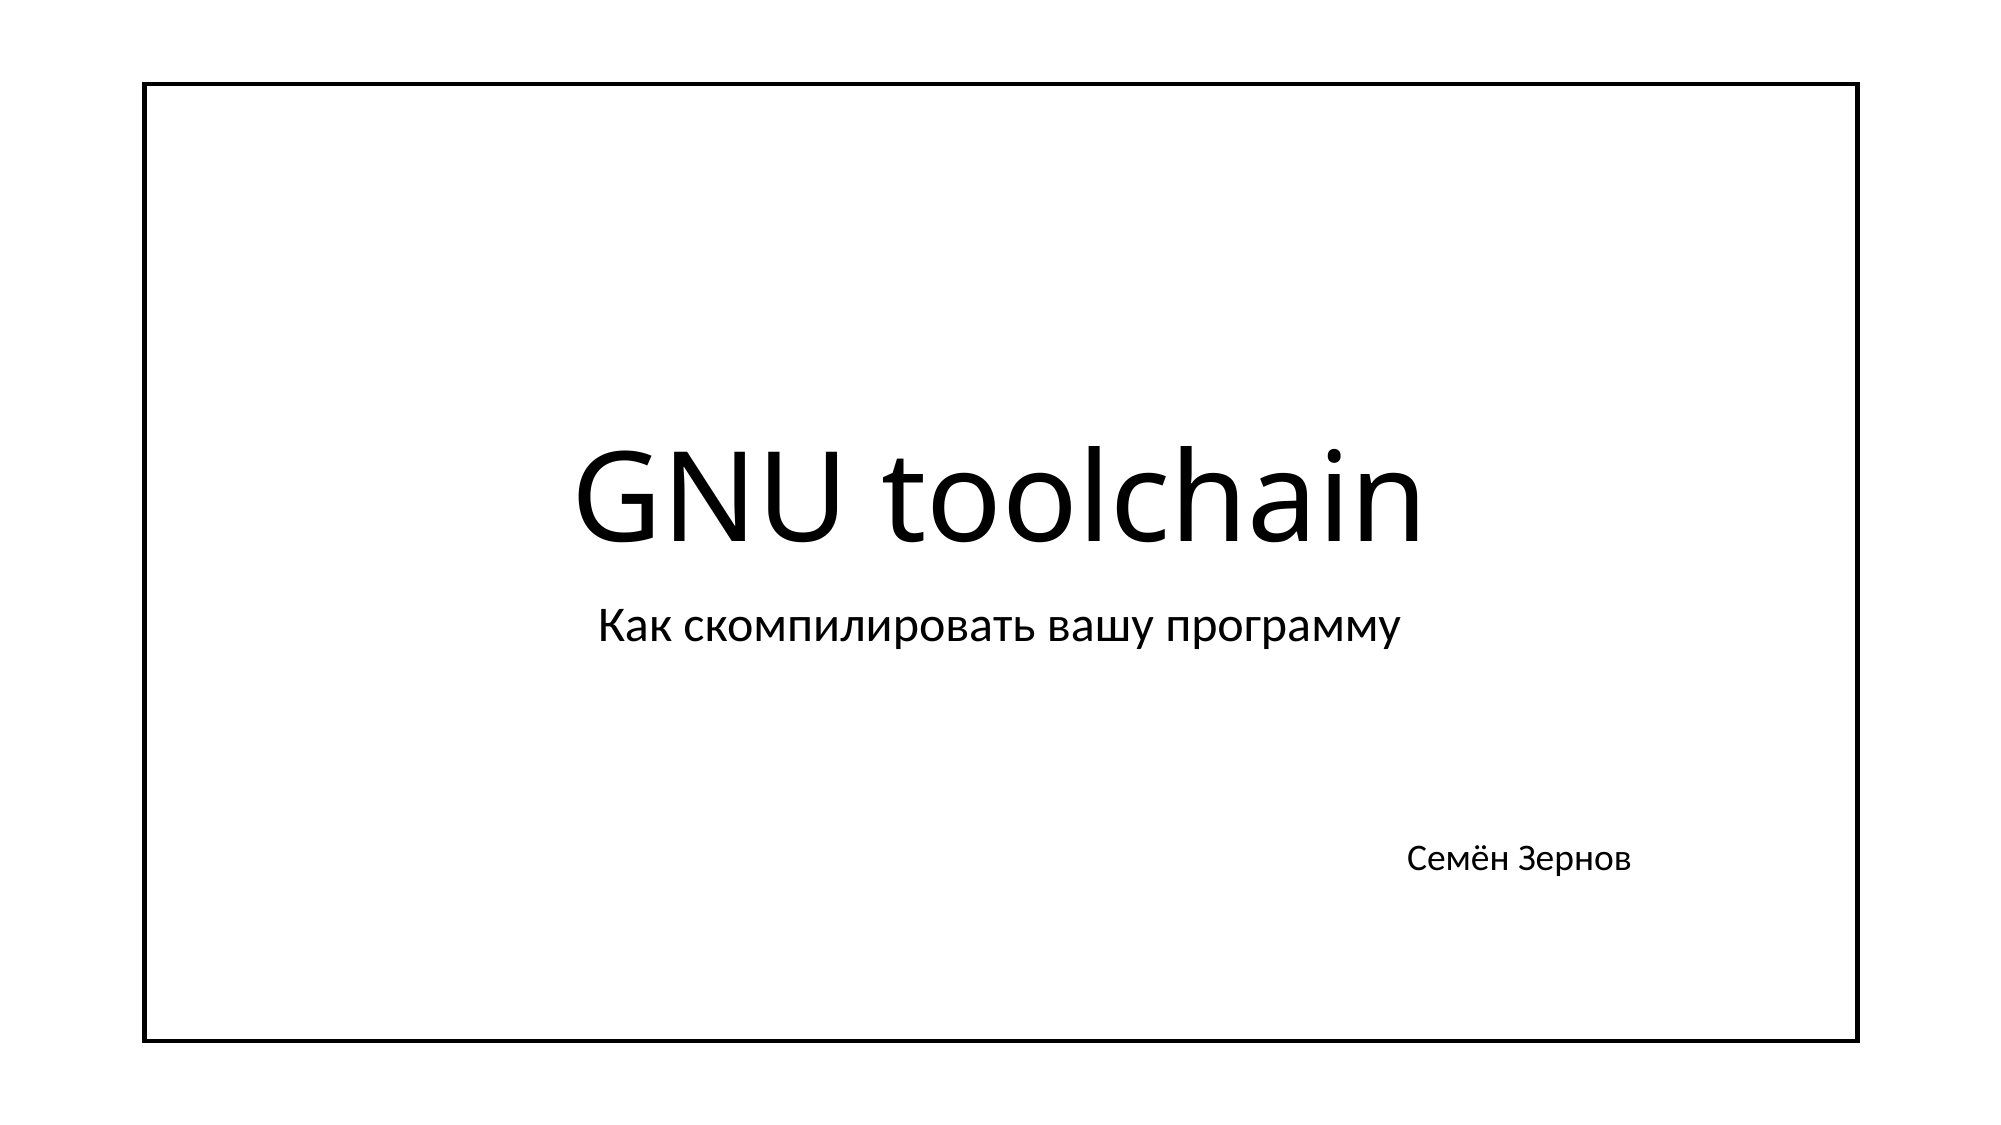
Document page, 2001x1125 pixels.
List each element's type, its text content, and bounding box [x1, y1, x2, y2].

text_box Семён Зернов [1391, 825, 1705, 886]
text_box [1375, 732, 1675, 873]
text_box [143, 83, 1858, 1042]
